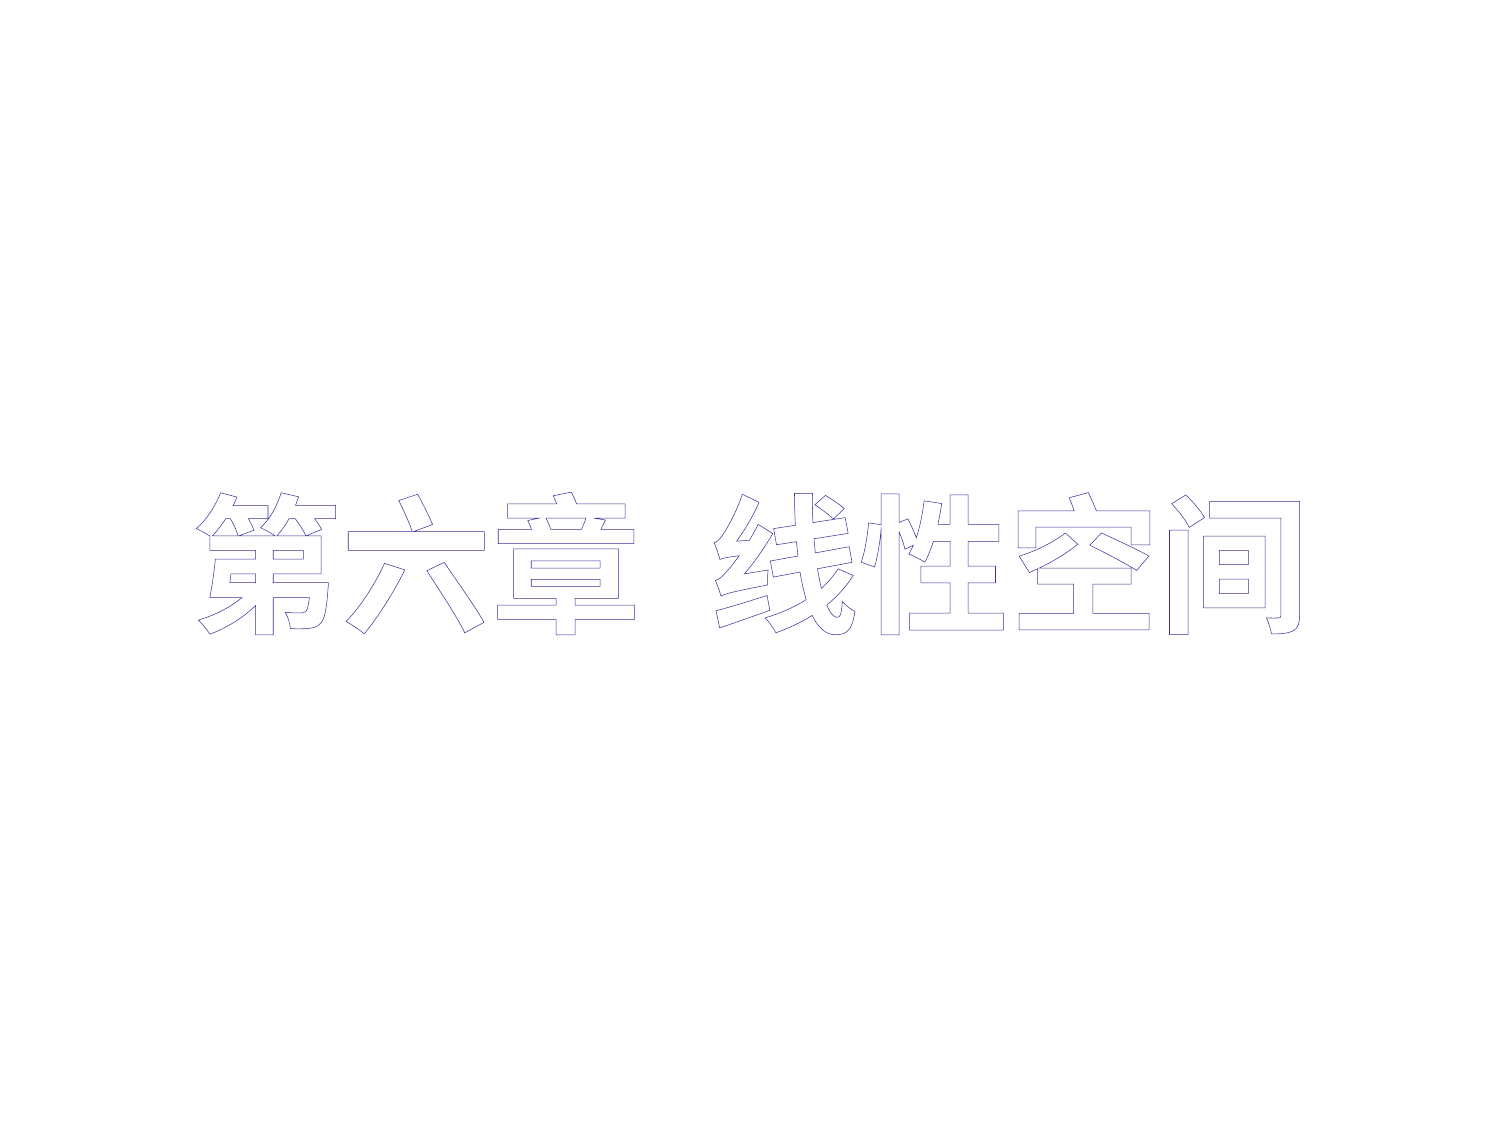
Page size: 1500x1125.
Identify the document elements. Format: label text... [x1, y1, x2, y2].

text_box 第六章 线性空间 [176, 464, 1324, 659]
